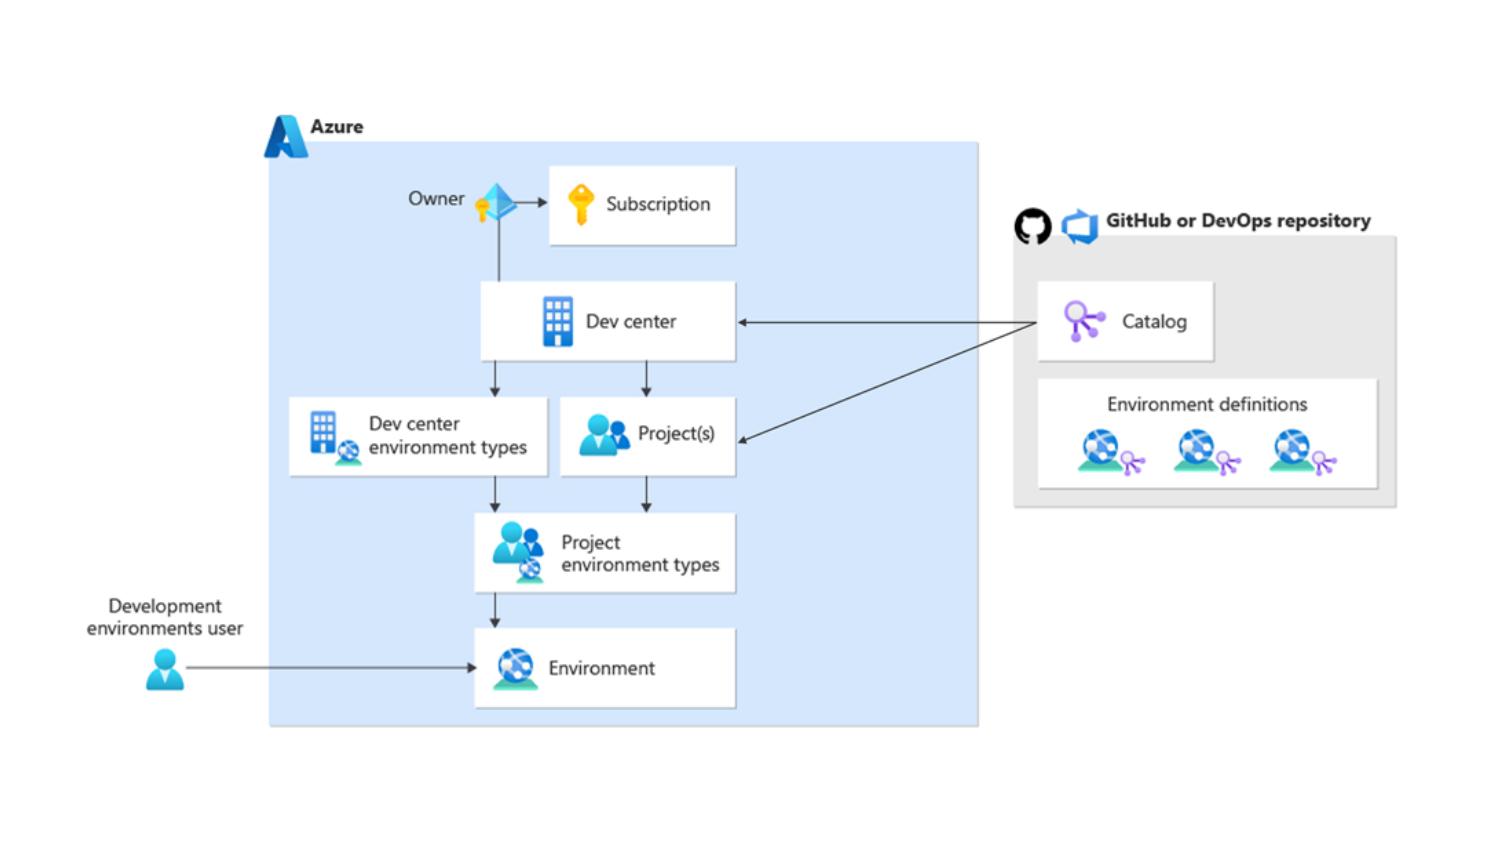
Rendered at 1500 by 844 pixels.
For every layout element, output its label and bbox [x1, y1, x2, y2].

picture [78, 104, 1422, 740]
